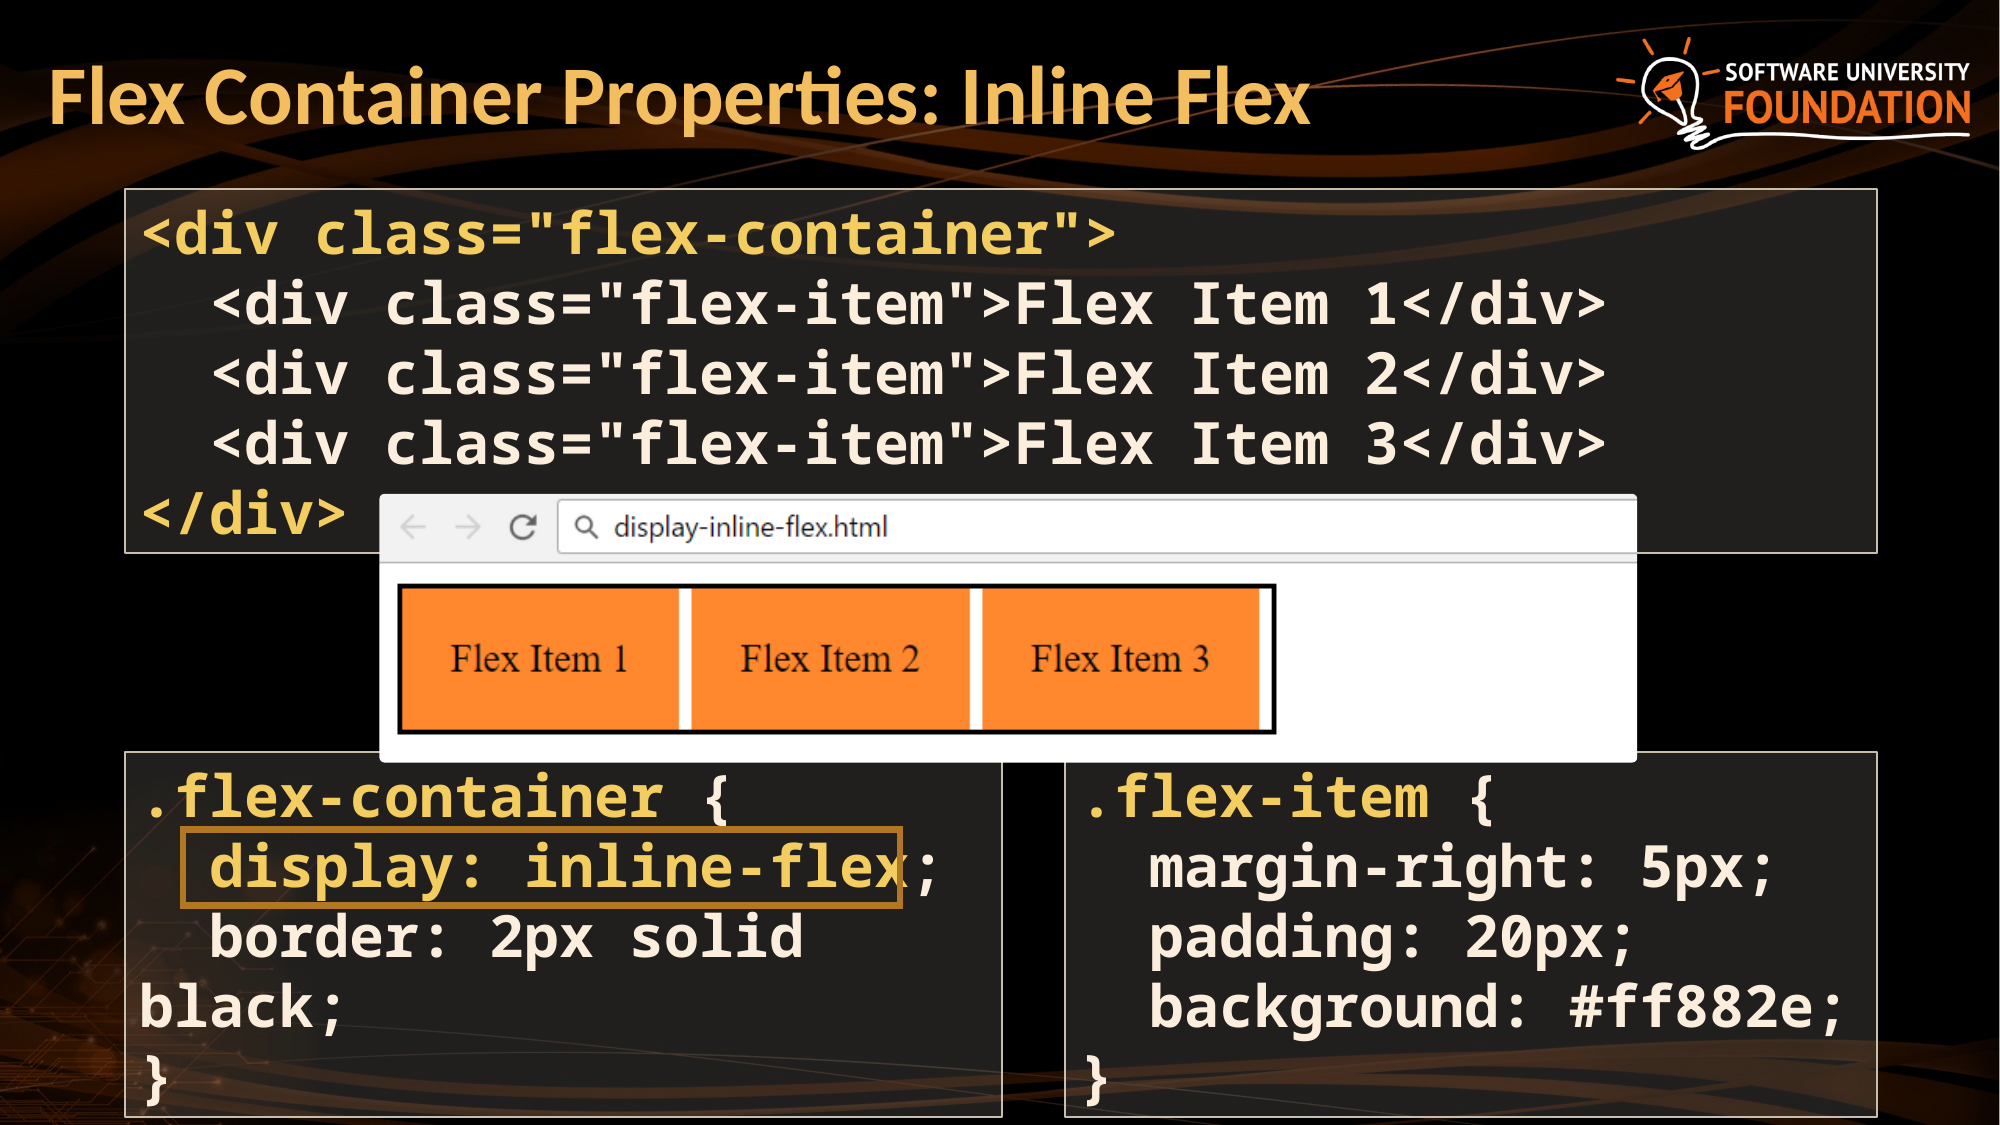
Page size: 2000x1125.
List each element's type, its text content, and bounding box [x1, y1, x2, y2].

picture [0, 0, 2000, 1125]
title Flex Container Properties: Inline Flex [30, 6, 1602, 189]
text_box [182, 828, 901, 907]
text_box .flex-item { margin-right: 5px; padding: 20px; background: #ff882e; } [1064, 752, 1878, 1117]
text_box <div class="flex-container"> <div class="flex-item">Flex Item 1</div> <div class="flex-item">Flex Item 2</div> <div class="flex-item">Flex Item 3</div> </div> [125, 188, 1878, 554]
text_box .flex-container { display: inline-flex; border: 2px solid black; } [125, 752, 1003, 1117]
